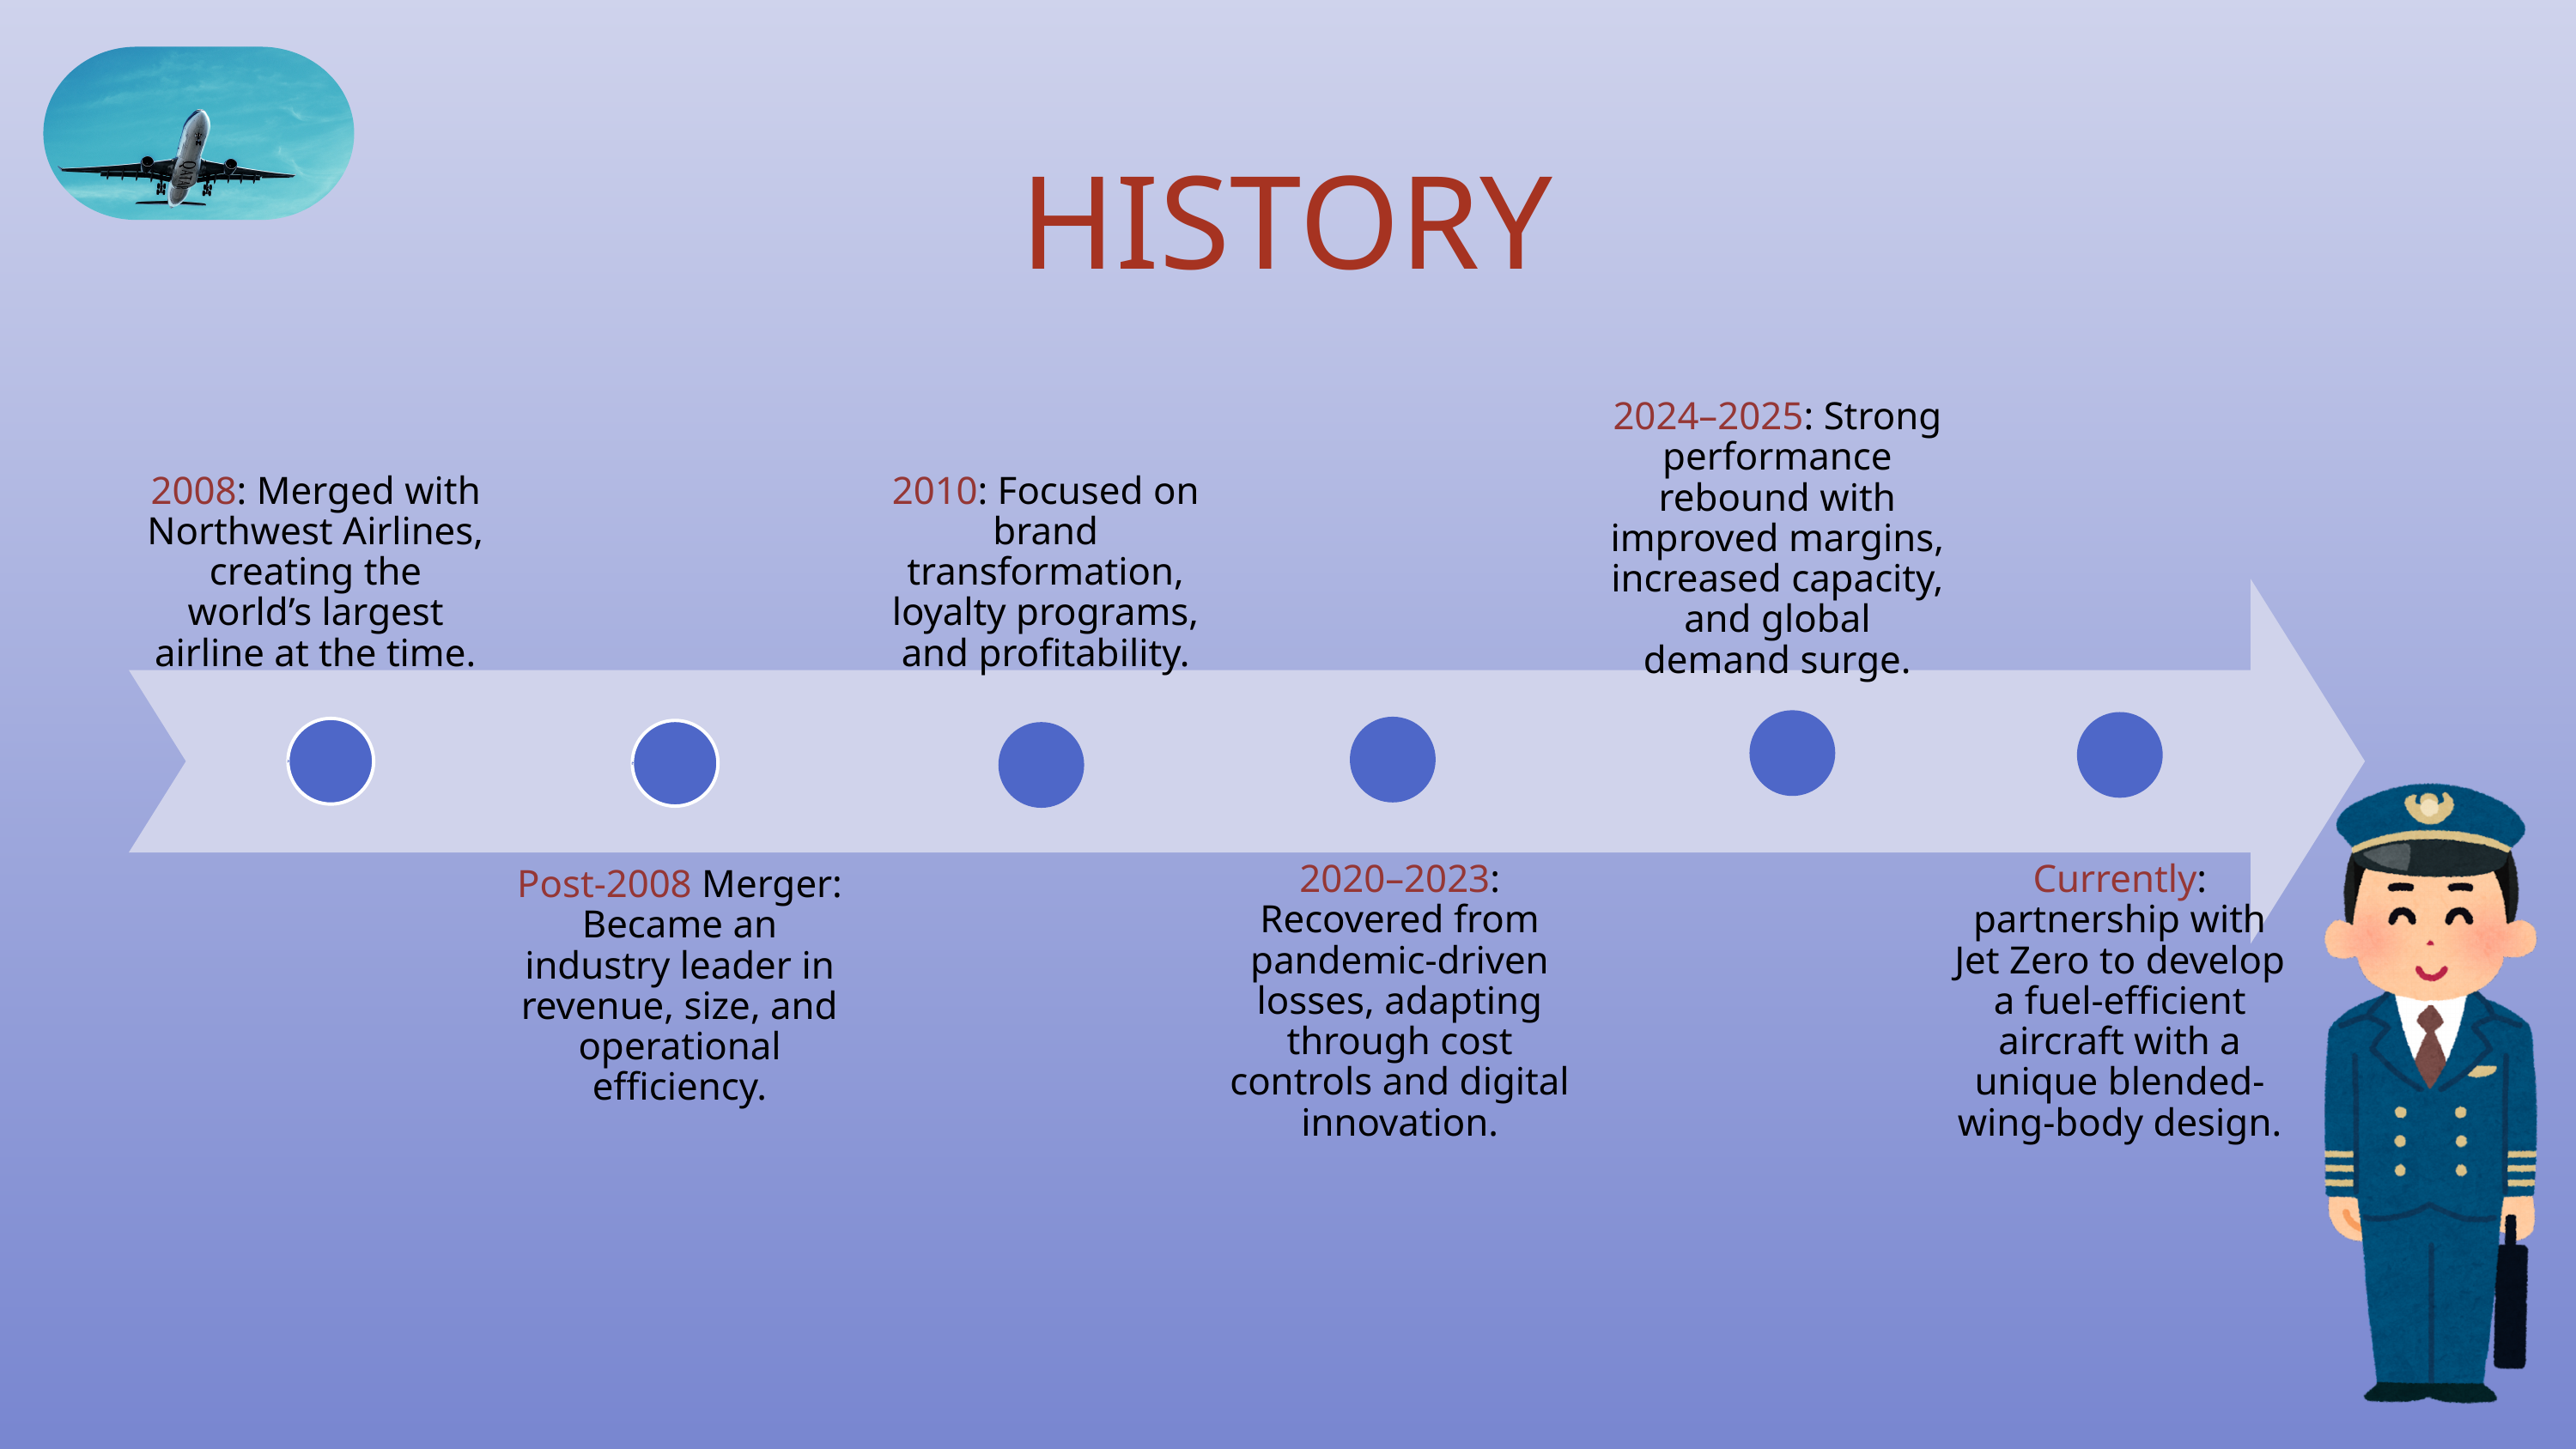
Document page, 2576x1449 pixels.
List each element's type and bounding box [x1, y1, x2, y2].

text_box [630, 718, 720, 809]
text_box [2324, 783, 2538, 1404]
text_box [874, 431, 1218, 702]
text_box [43, 46, 355, 221]
text_box [286, 716, 376, 806]
text_box [1948, 825, 2292, 1102]
text_box [1606, 436, 1949, 681]
text_box [143, 429, 488, 674]
text_box [501, 825, 852, 1106]
text_box [1228, 857, 1571, 1102]
text_box [128, 579, 2366, 944]
text_box [192, 128, 2381, 334]
